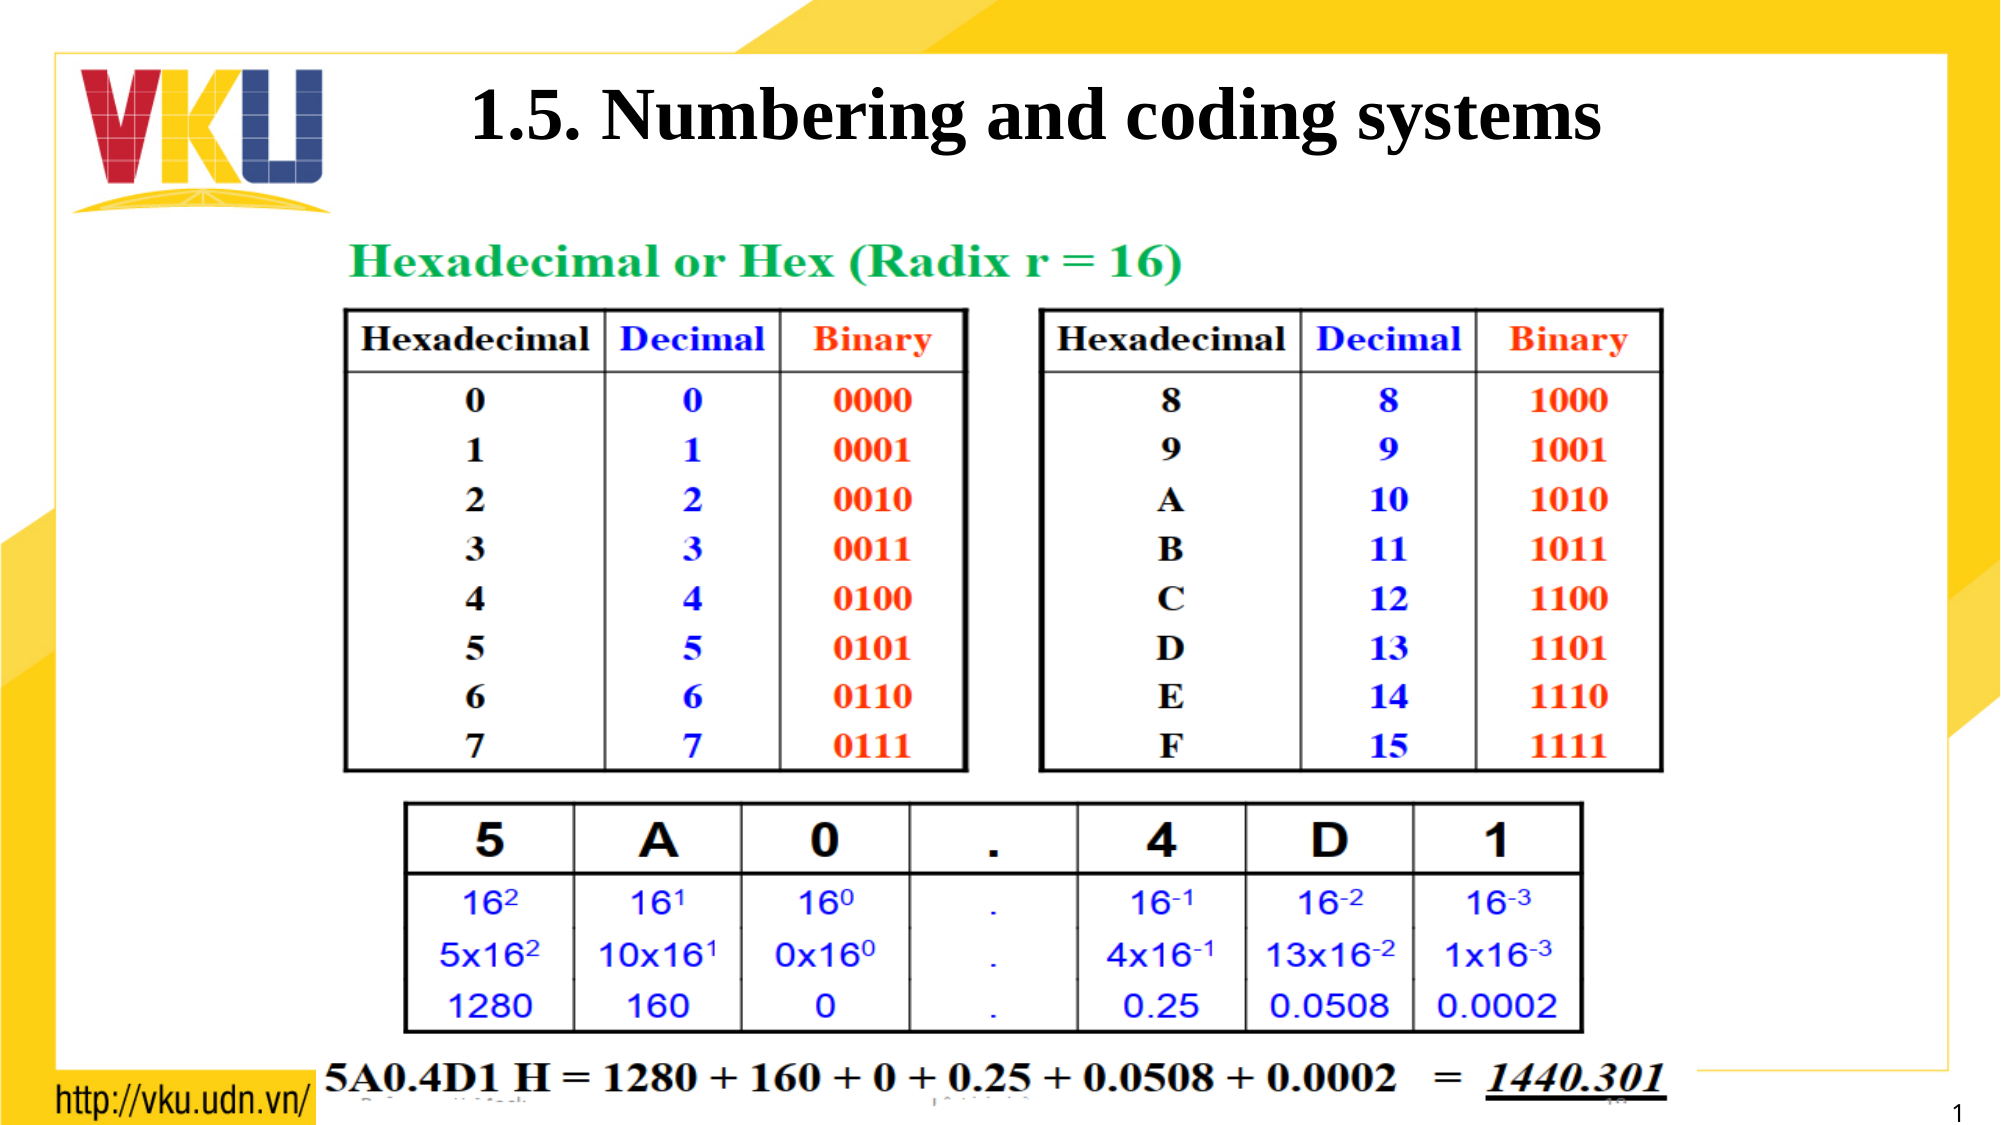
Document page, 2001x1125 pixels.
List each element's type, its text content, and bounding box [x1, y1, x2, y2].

text_box 1.5. Numbering and coding systems [469, 98, 1727, 155]
picture [0, 0, 2001, 1125]
text_box 1 [1951, 1099, 2000, 1125]
